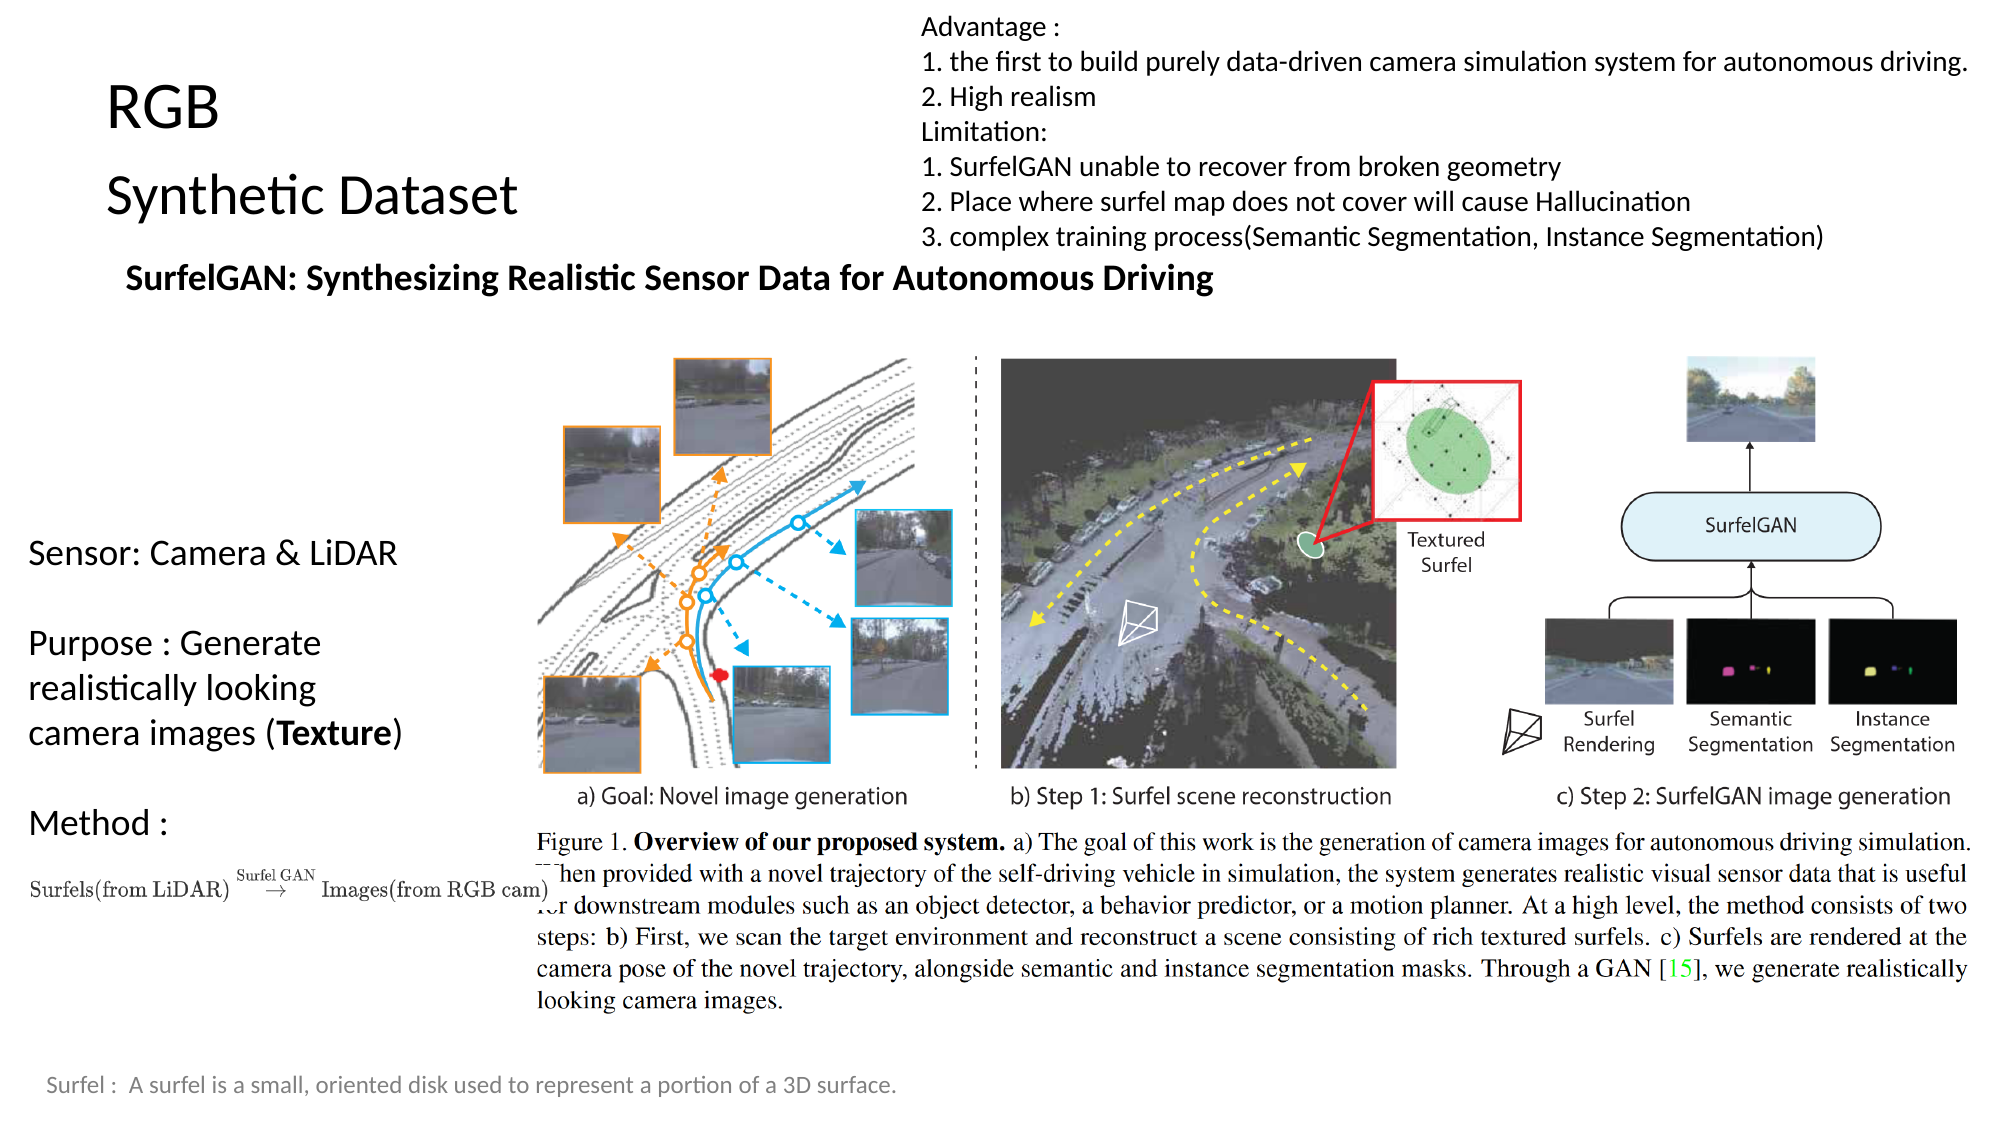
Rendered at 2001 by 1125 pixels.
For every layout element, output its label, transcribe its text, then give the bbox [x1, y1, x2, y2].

text_box Surfel : A surfel is a small, oriented disk used to represent a portion of a 3D surface. [31, 1061, 964, 1106]
text_box Advantage : 1. the first to build purely data-driven camera simulation system for autonomous driving. 2. High realism Limitation: 1. SurfelGAN unable to recover from broken geometry 2. Place where surfel map does not cover will cause Hallucination 3. complex training process(Semantic Segmentation, Instance Segmentation) [906, 0, 2000, 260]
text_box RGB [92, 54, 538, 149]
text_box Synthetic Dataset [92, 149, 683, 234]
text_box SurfelGAN: Synthesizing Realistic Sensor Data for Autonomous Driving [110, 245, 1771, 306]
text_box Sensor: Camera & LiDAR Purpose : Generate realistically looking camera images (Texture) Method : [13, 520, 512, 851]
picture [31, 329, 2000, 1015]
